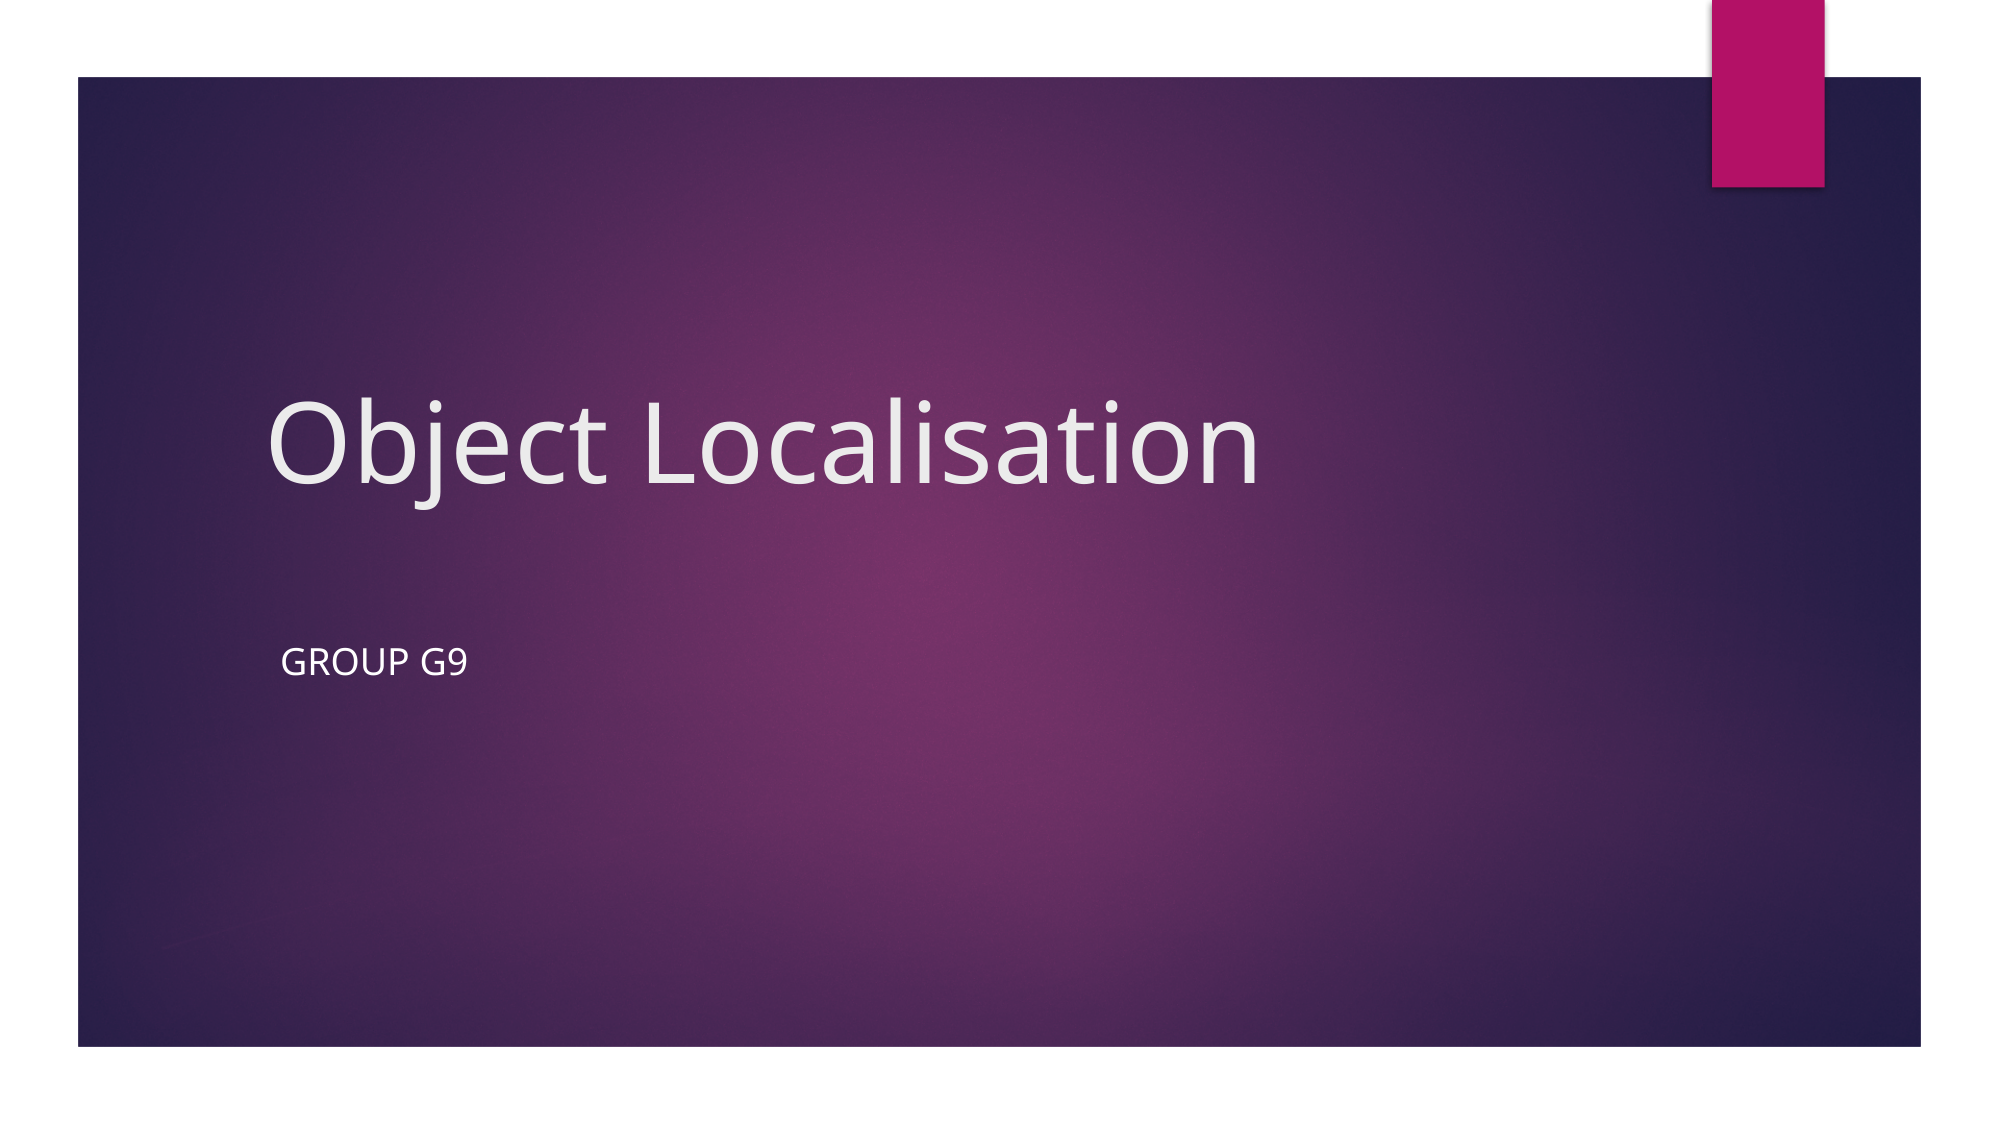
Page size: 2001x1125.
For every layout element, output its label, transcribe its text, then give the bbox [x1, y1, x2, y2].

subtitle Group G9 [265, 630, 1766, 902]
title Object Localisation [249, 122, 1750, 514]
